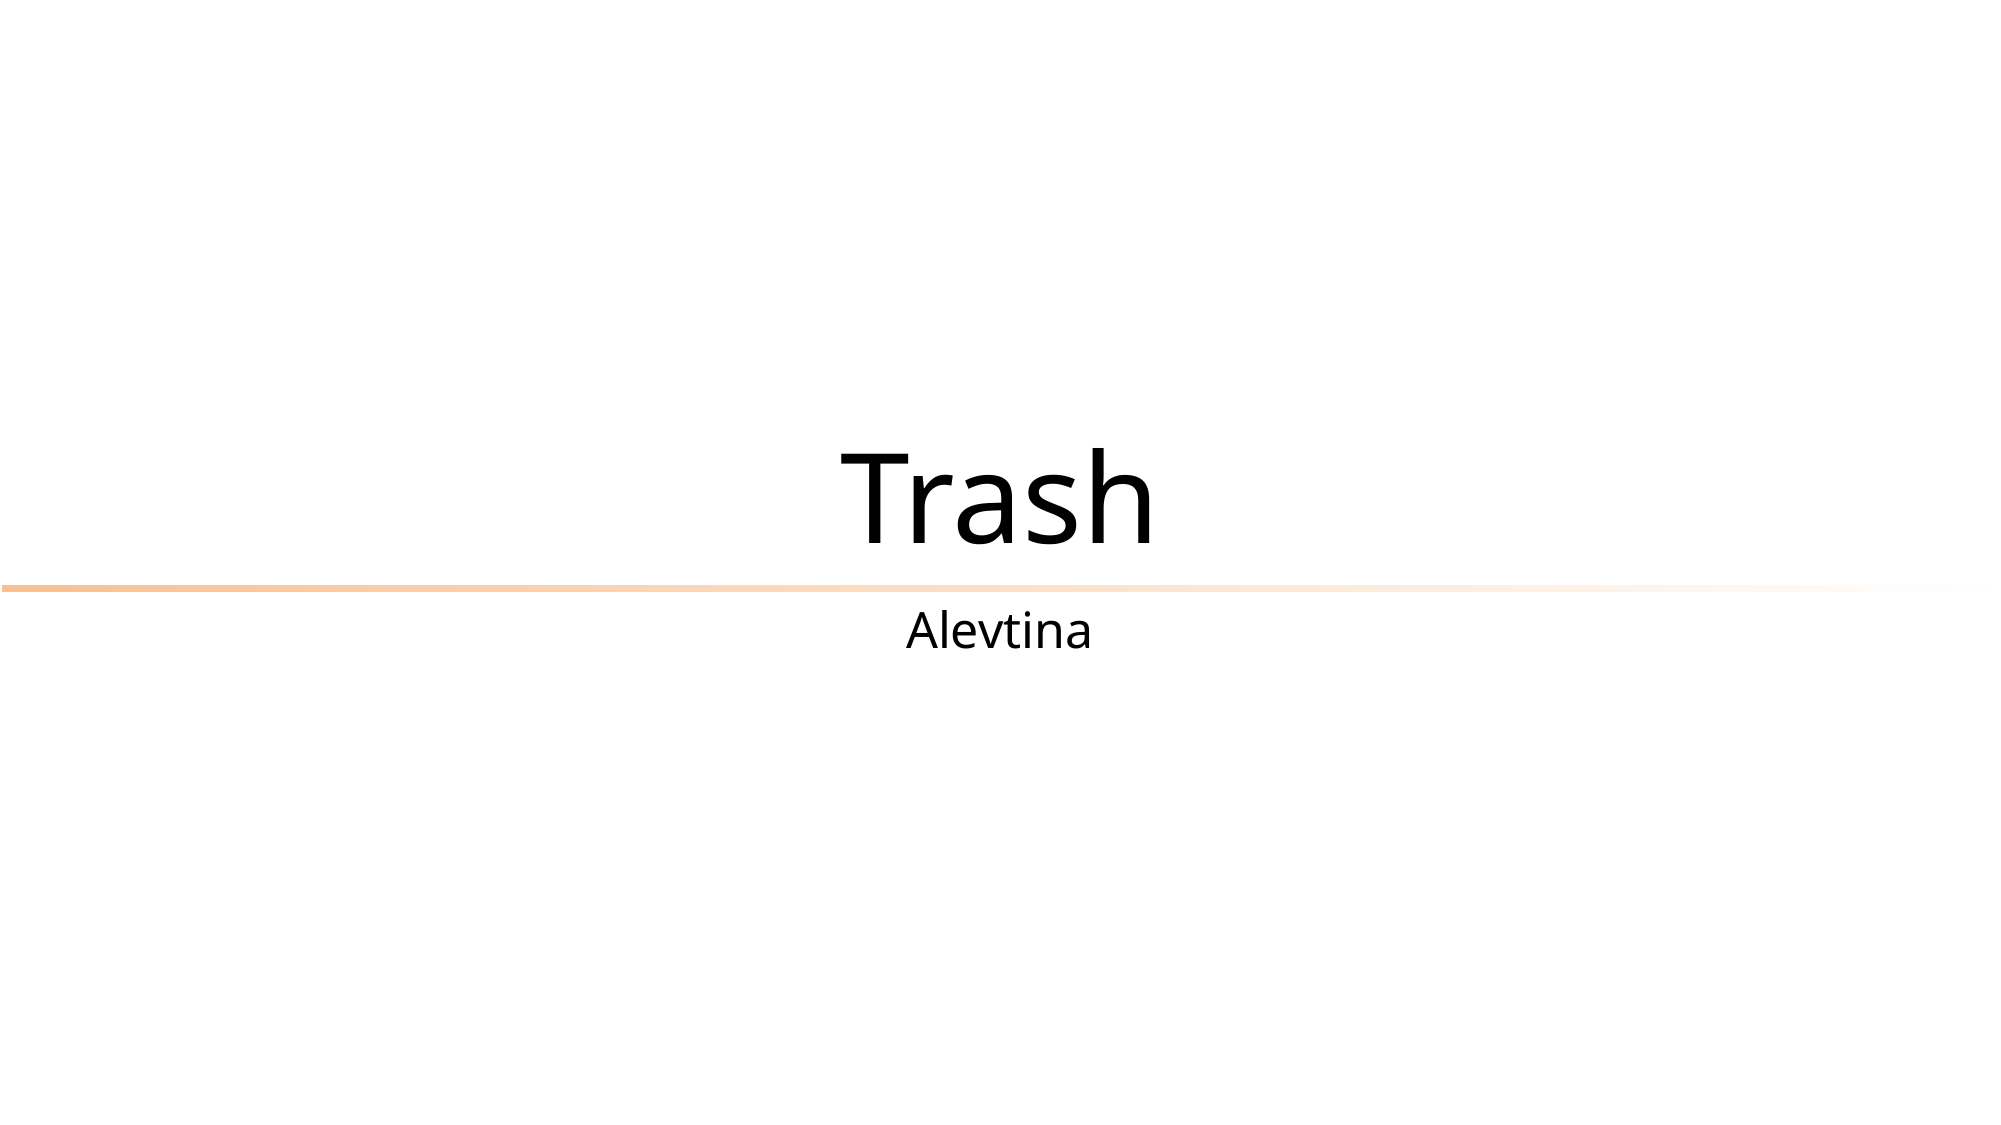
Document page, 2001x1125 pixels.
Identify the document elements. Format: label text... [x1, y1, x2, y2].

text_box Alevtina [249, 596, 1750, 863]
text_box Trash [249, 184, 1750, 576]
text_box [0, 581, 2000, 596]
